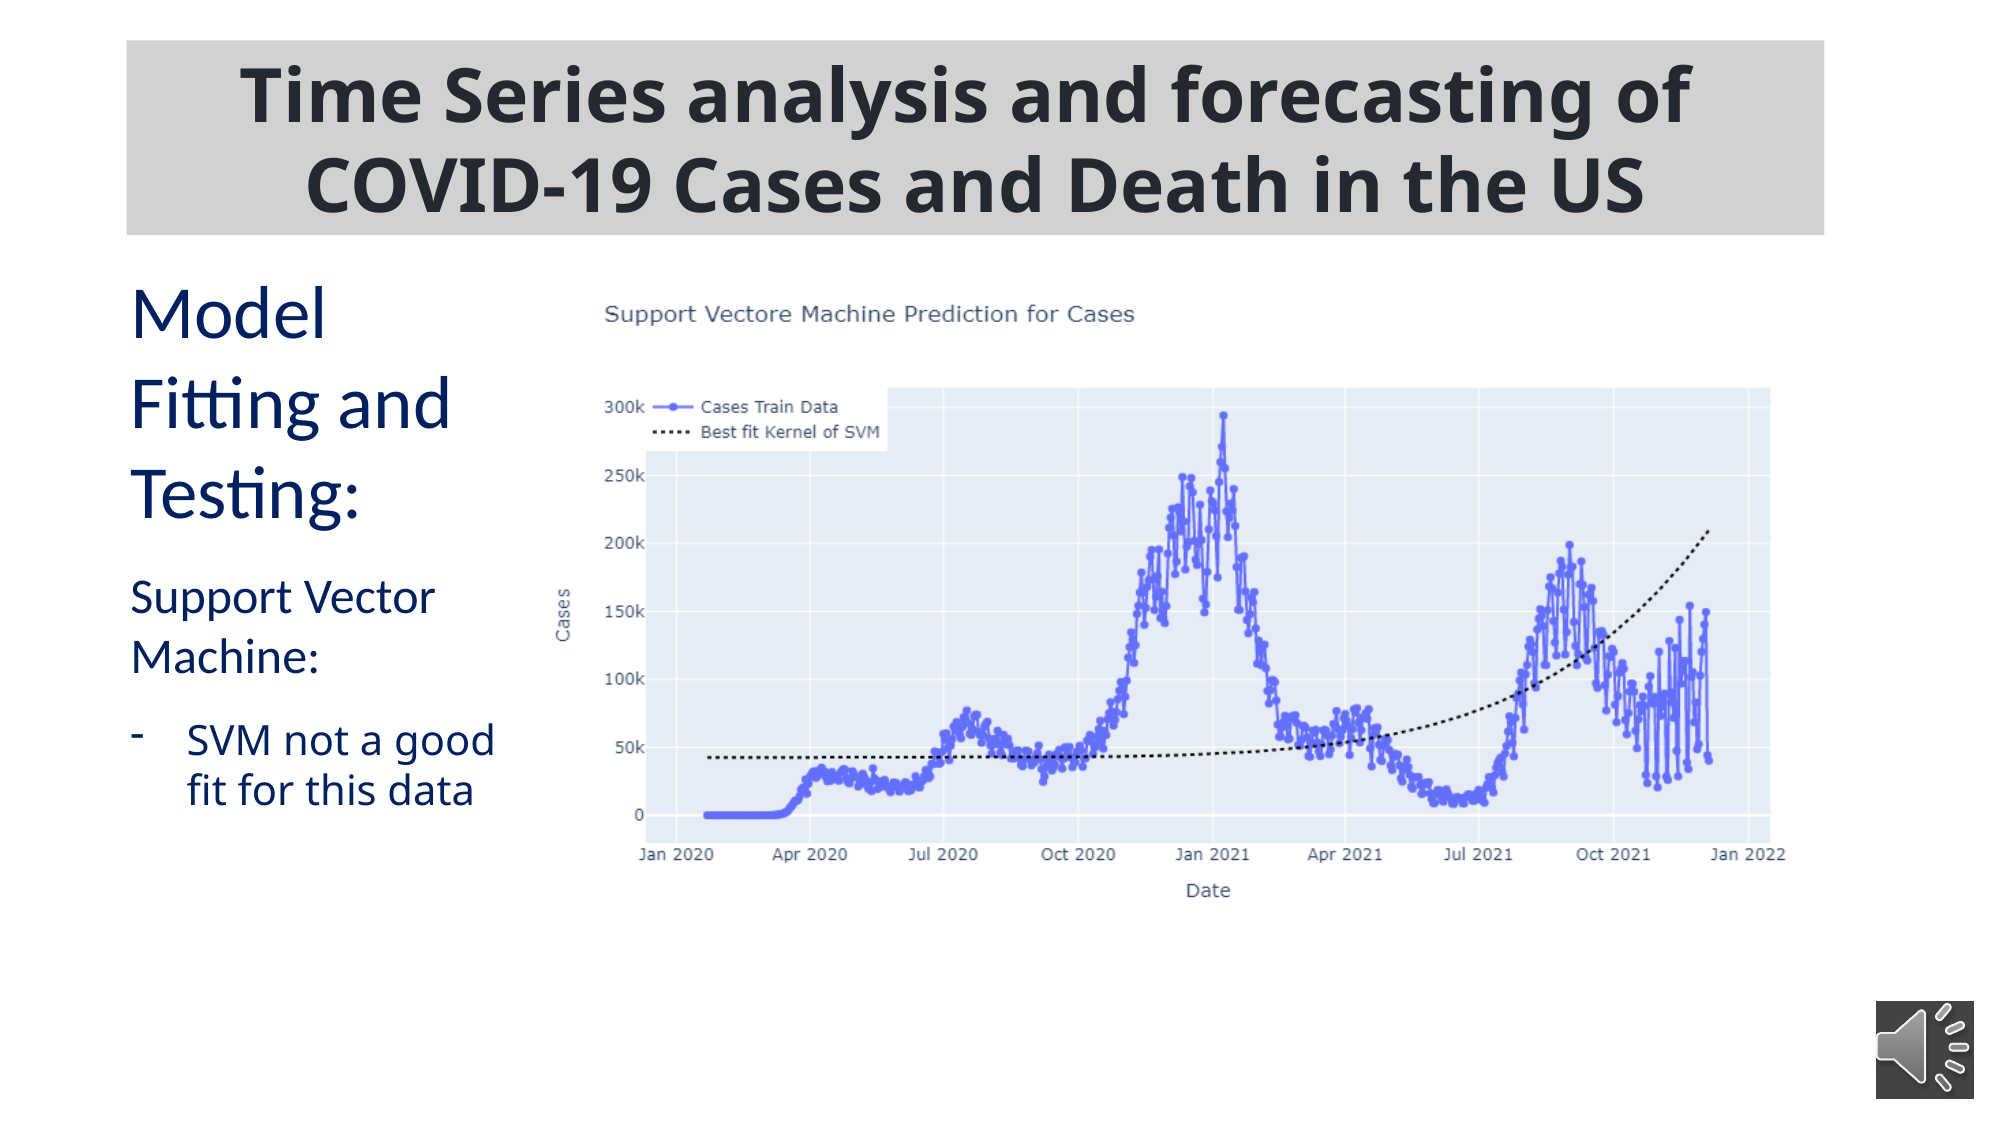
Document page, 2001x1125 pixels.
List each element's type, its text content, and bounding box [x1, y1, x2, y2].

picture [537, 256, 1825, 921]
picture [1874, 999, 1975, 1100]
text_box Model Fitting and Testing: Support Vector Machine: SVM not a good fit for this data [115, 256, 537, 822]
text_box Time Series analysis and forecasting of COVID-19 Cases and Death in the US [126, 40, 1825, 236]
